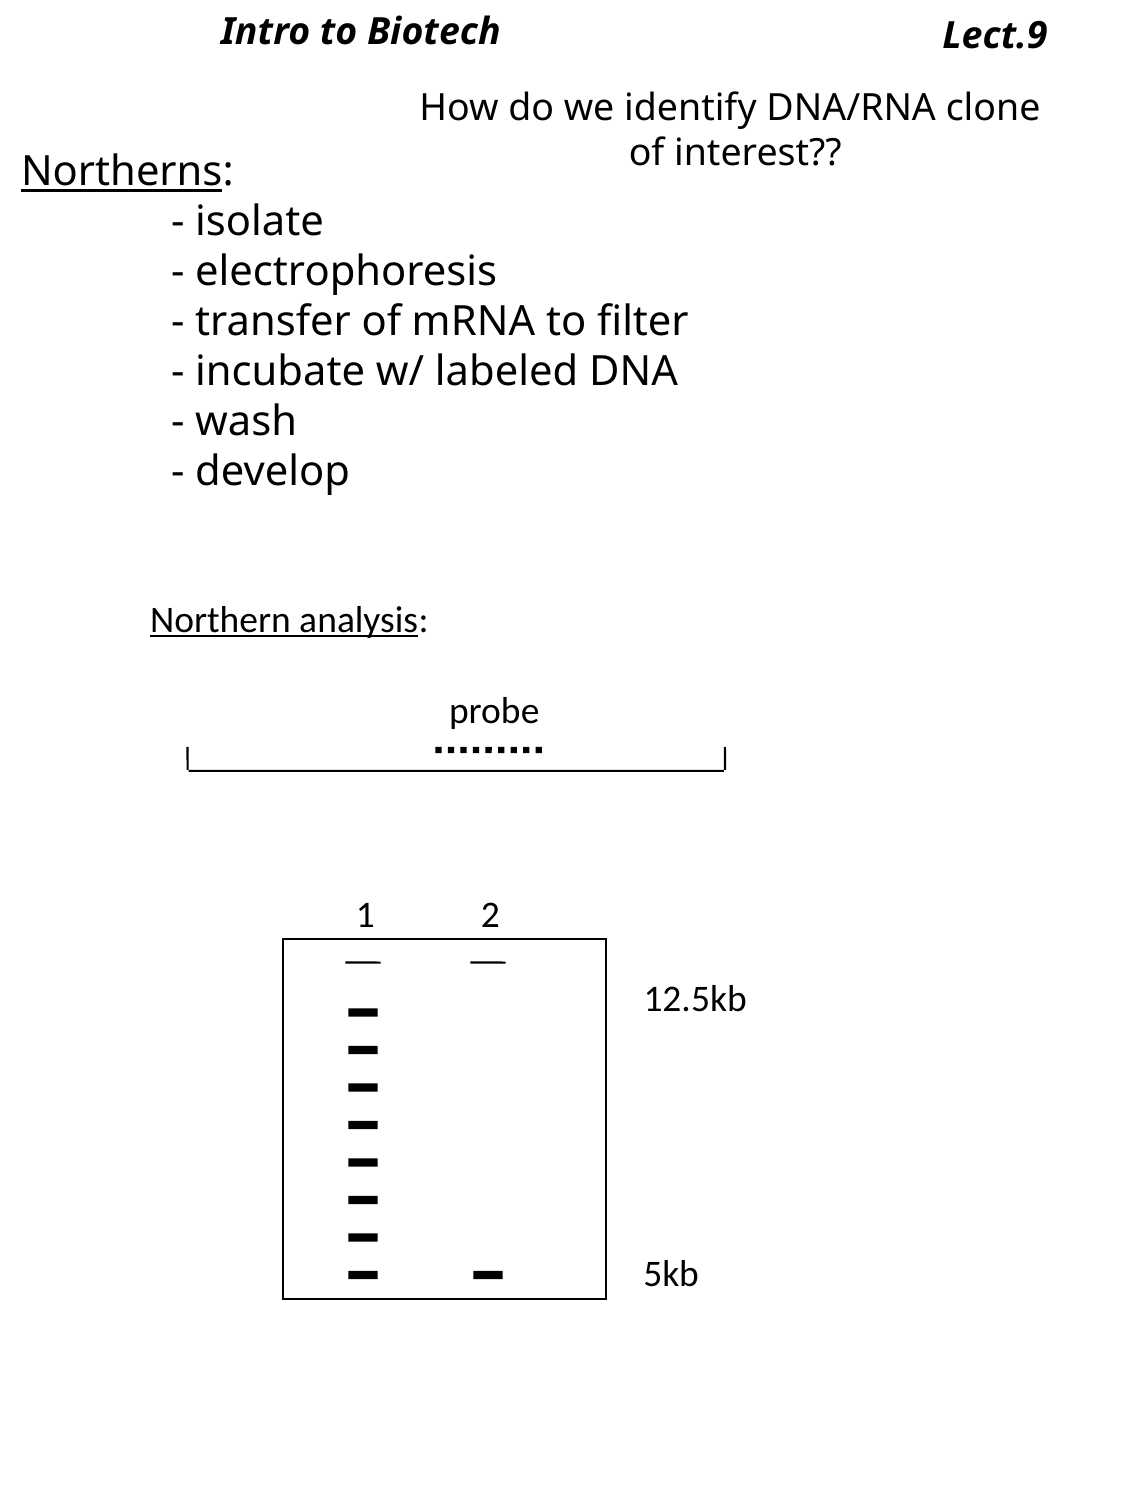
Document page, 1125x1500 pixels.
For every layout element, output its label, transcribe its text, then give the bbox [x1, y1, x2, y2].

text_box Intro to Biotech [205, 0, 517, 60]
text_box Northerns: - isolate - electrophoresis - transfer of mRNA to filter - incubate w/ labeled DNA - wash - develop [6, 136, 704, 502]
text_box Lect.9 [927, 3, 1063, 64]
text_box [282, 882, 763, 1303]
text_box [433, 678, 556, 751]
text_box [133, 587, 726, 771]
text_box How do we identify DNA/RNA clone of interest?? [404, 75, 1067, 181]
